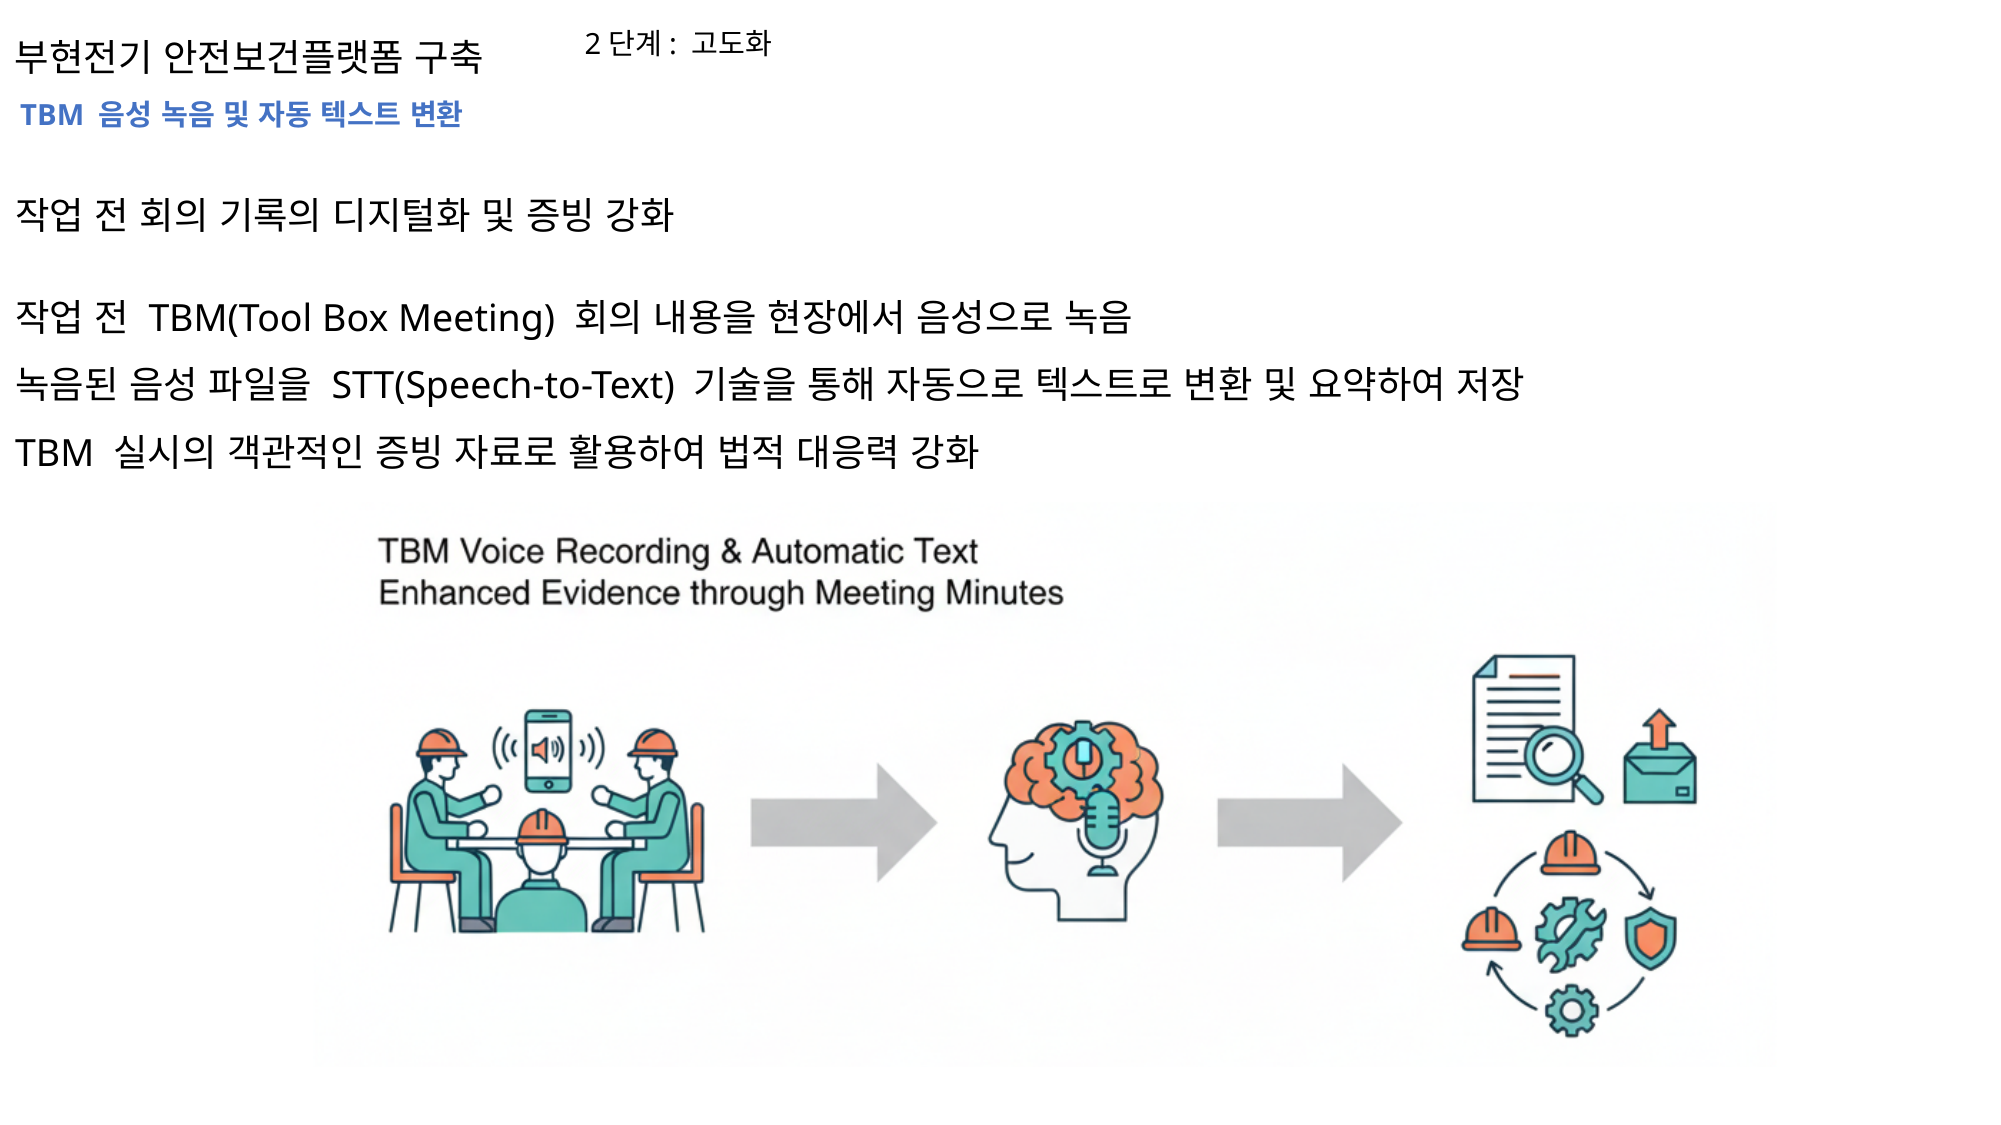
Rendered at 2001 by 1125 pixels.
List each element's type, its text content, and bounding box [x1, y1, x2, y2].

list 2단계: 고도화 [569, 22, 1382, 71]
picture [313, 502, 1777, 1067]
text_box 작업 전 회의 기록의 디지털화 및 증빙 강화 작업 전 TBM(Tool Box Meeting) 회의 내용을 현장에서 음성으로 녹음 녹음된 음성 파일을 STT(Speech-to-Text) 기술을 통해 자동으로 텍스트로 변환 및 요약하여 저장 TBM 실시의 객관적인 증빙 자료로 활용하여 법적 대응력 강화 [0, 162, 2000, 481]
list TBM 음성 녹음 및 자동 텍스트 변환 [5, 92, 990, 141]
